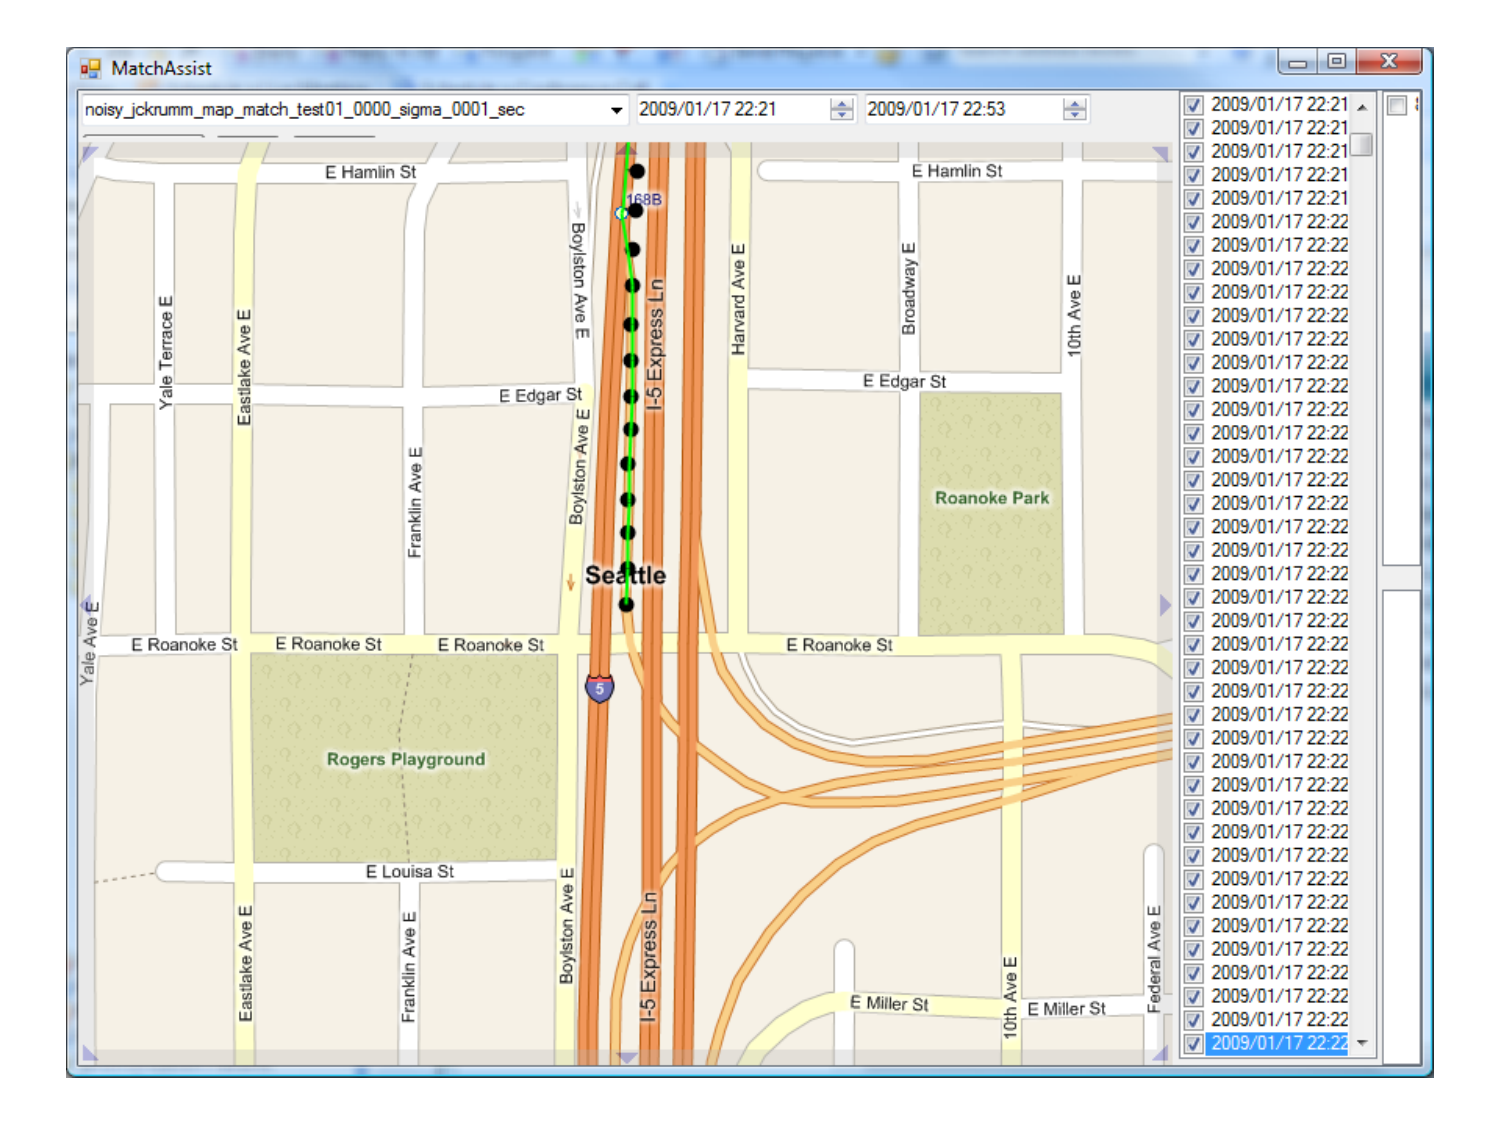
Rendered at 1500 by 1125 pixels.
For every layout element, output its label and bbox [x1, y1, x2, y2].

picture [66, 47, 1434, 1078]
